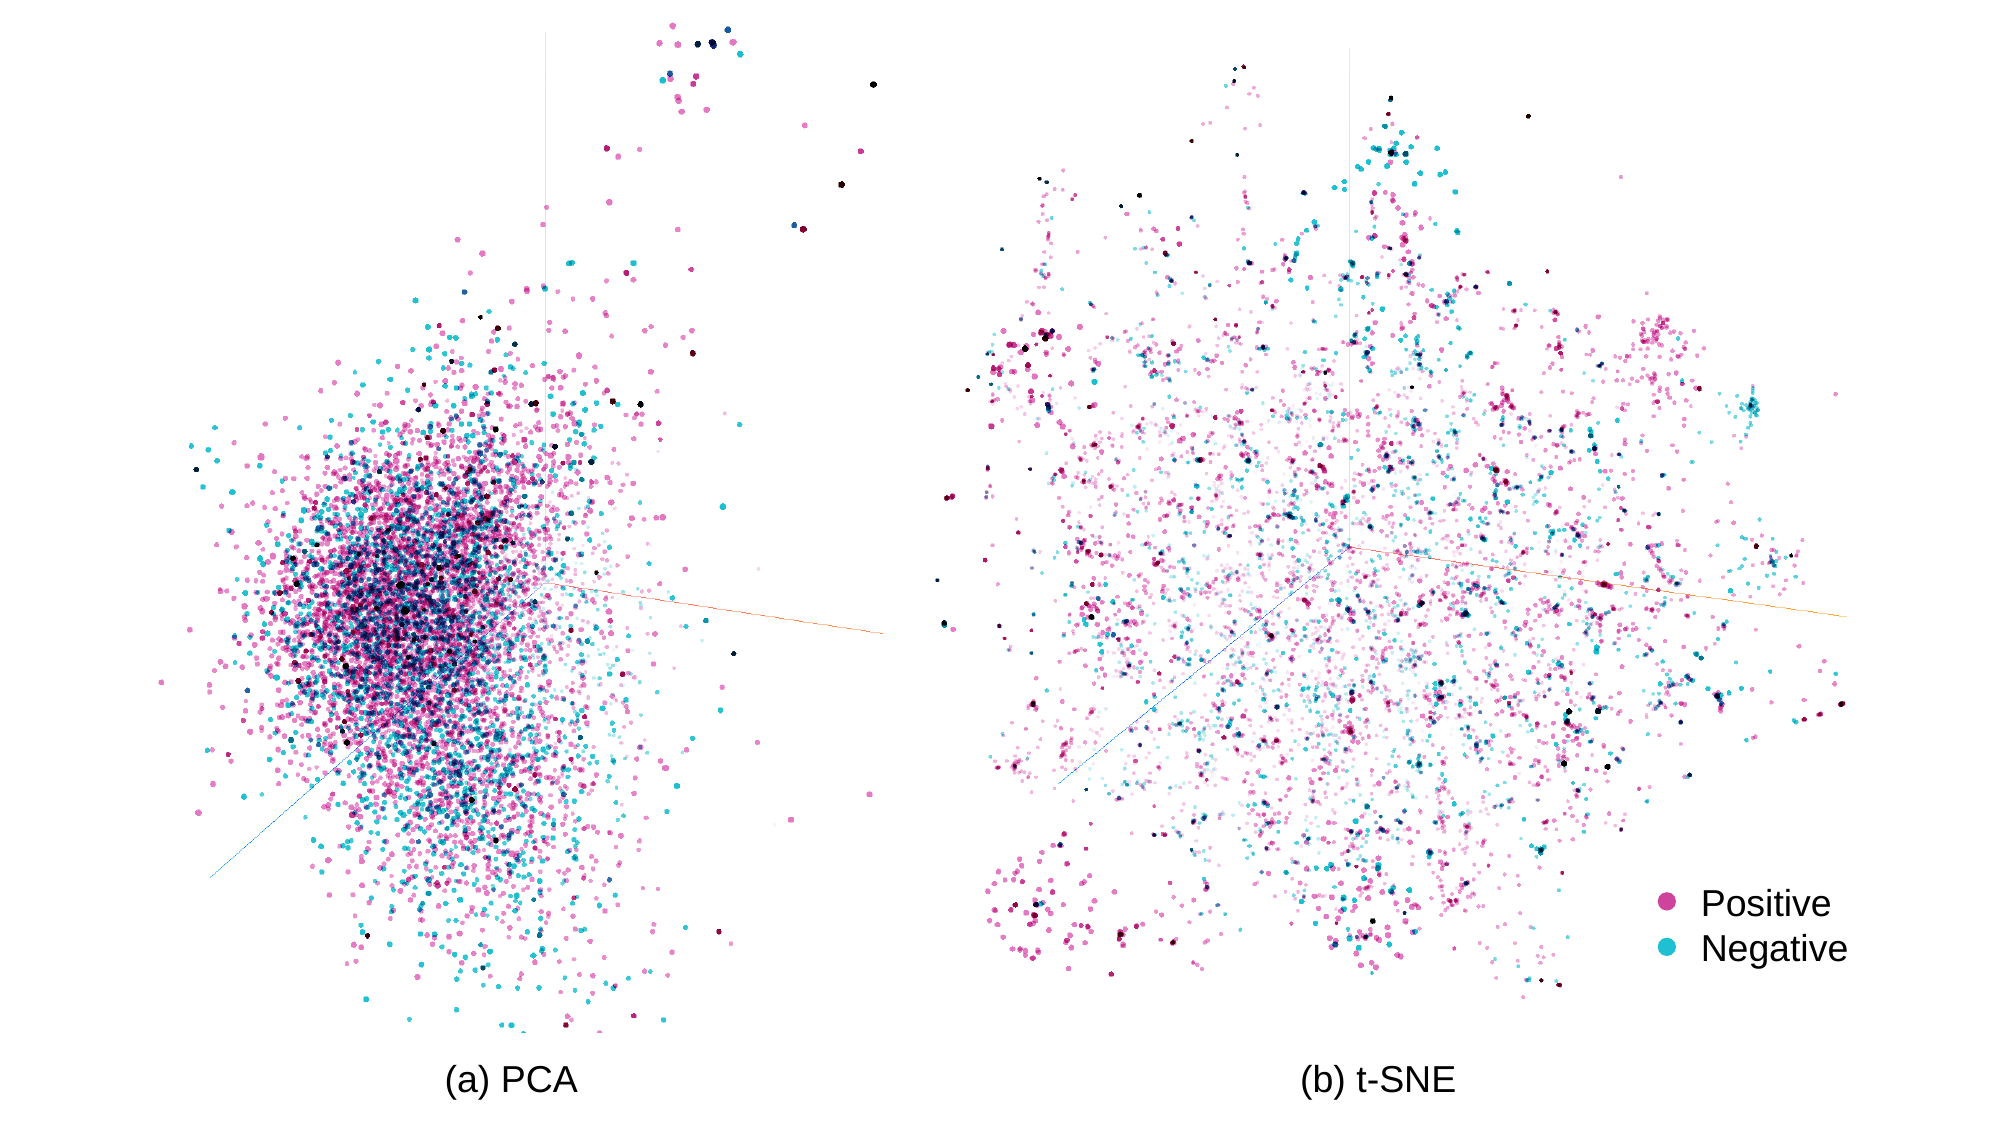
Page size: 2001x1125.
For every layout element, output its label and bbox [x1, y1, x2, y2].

text_box [156, 16, 1904, 1108]
